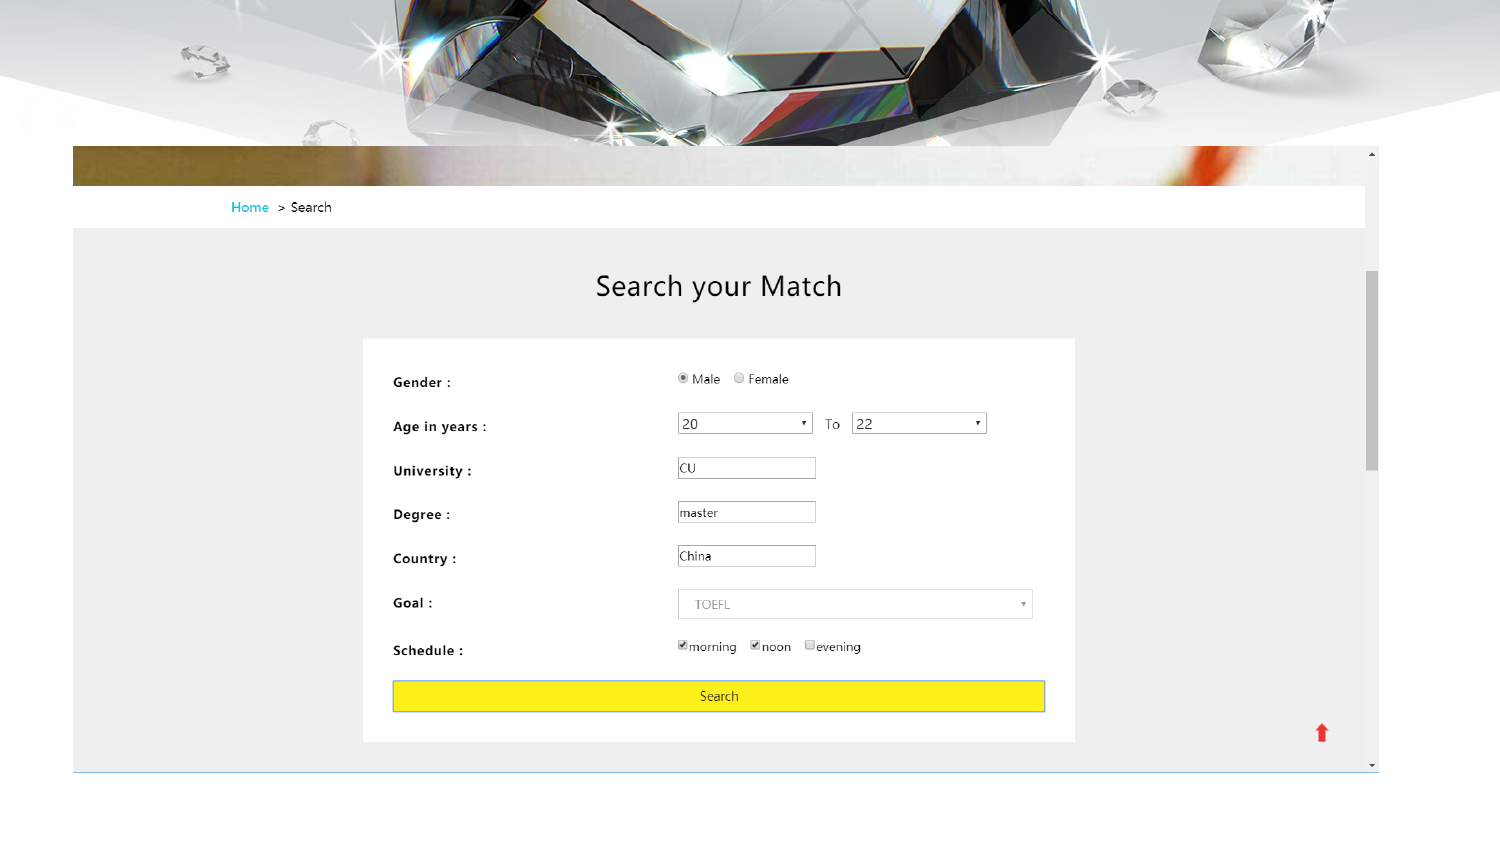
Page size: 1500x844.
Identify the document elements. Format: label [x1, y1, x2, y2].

list [73, 146, 1379, 773]
picture [0, 0, 1500, 844]
